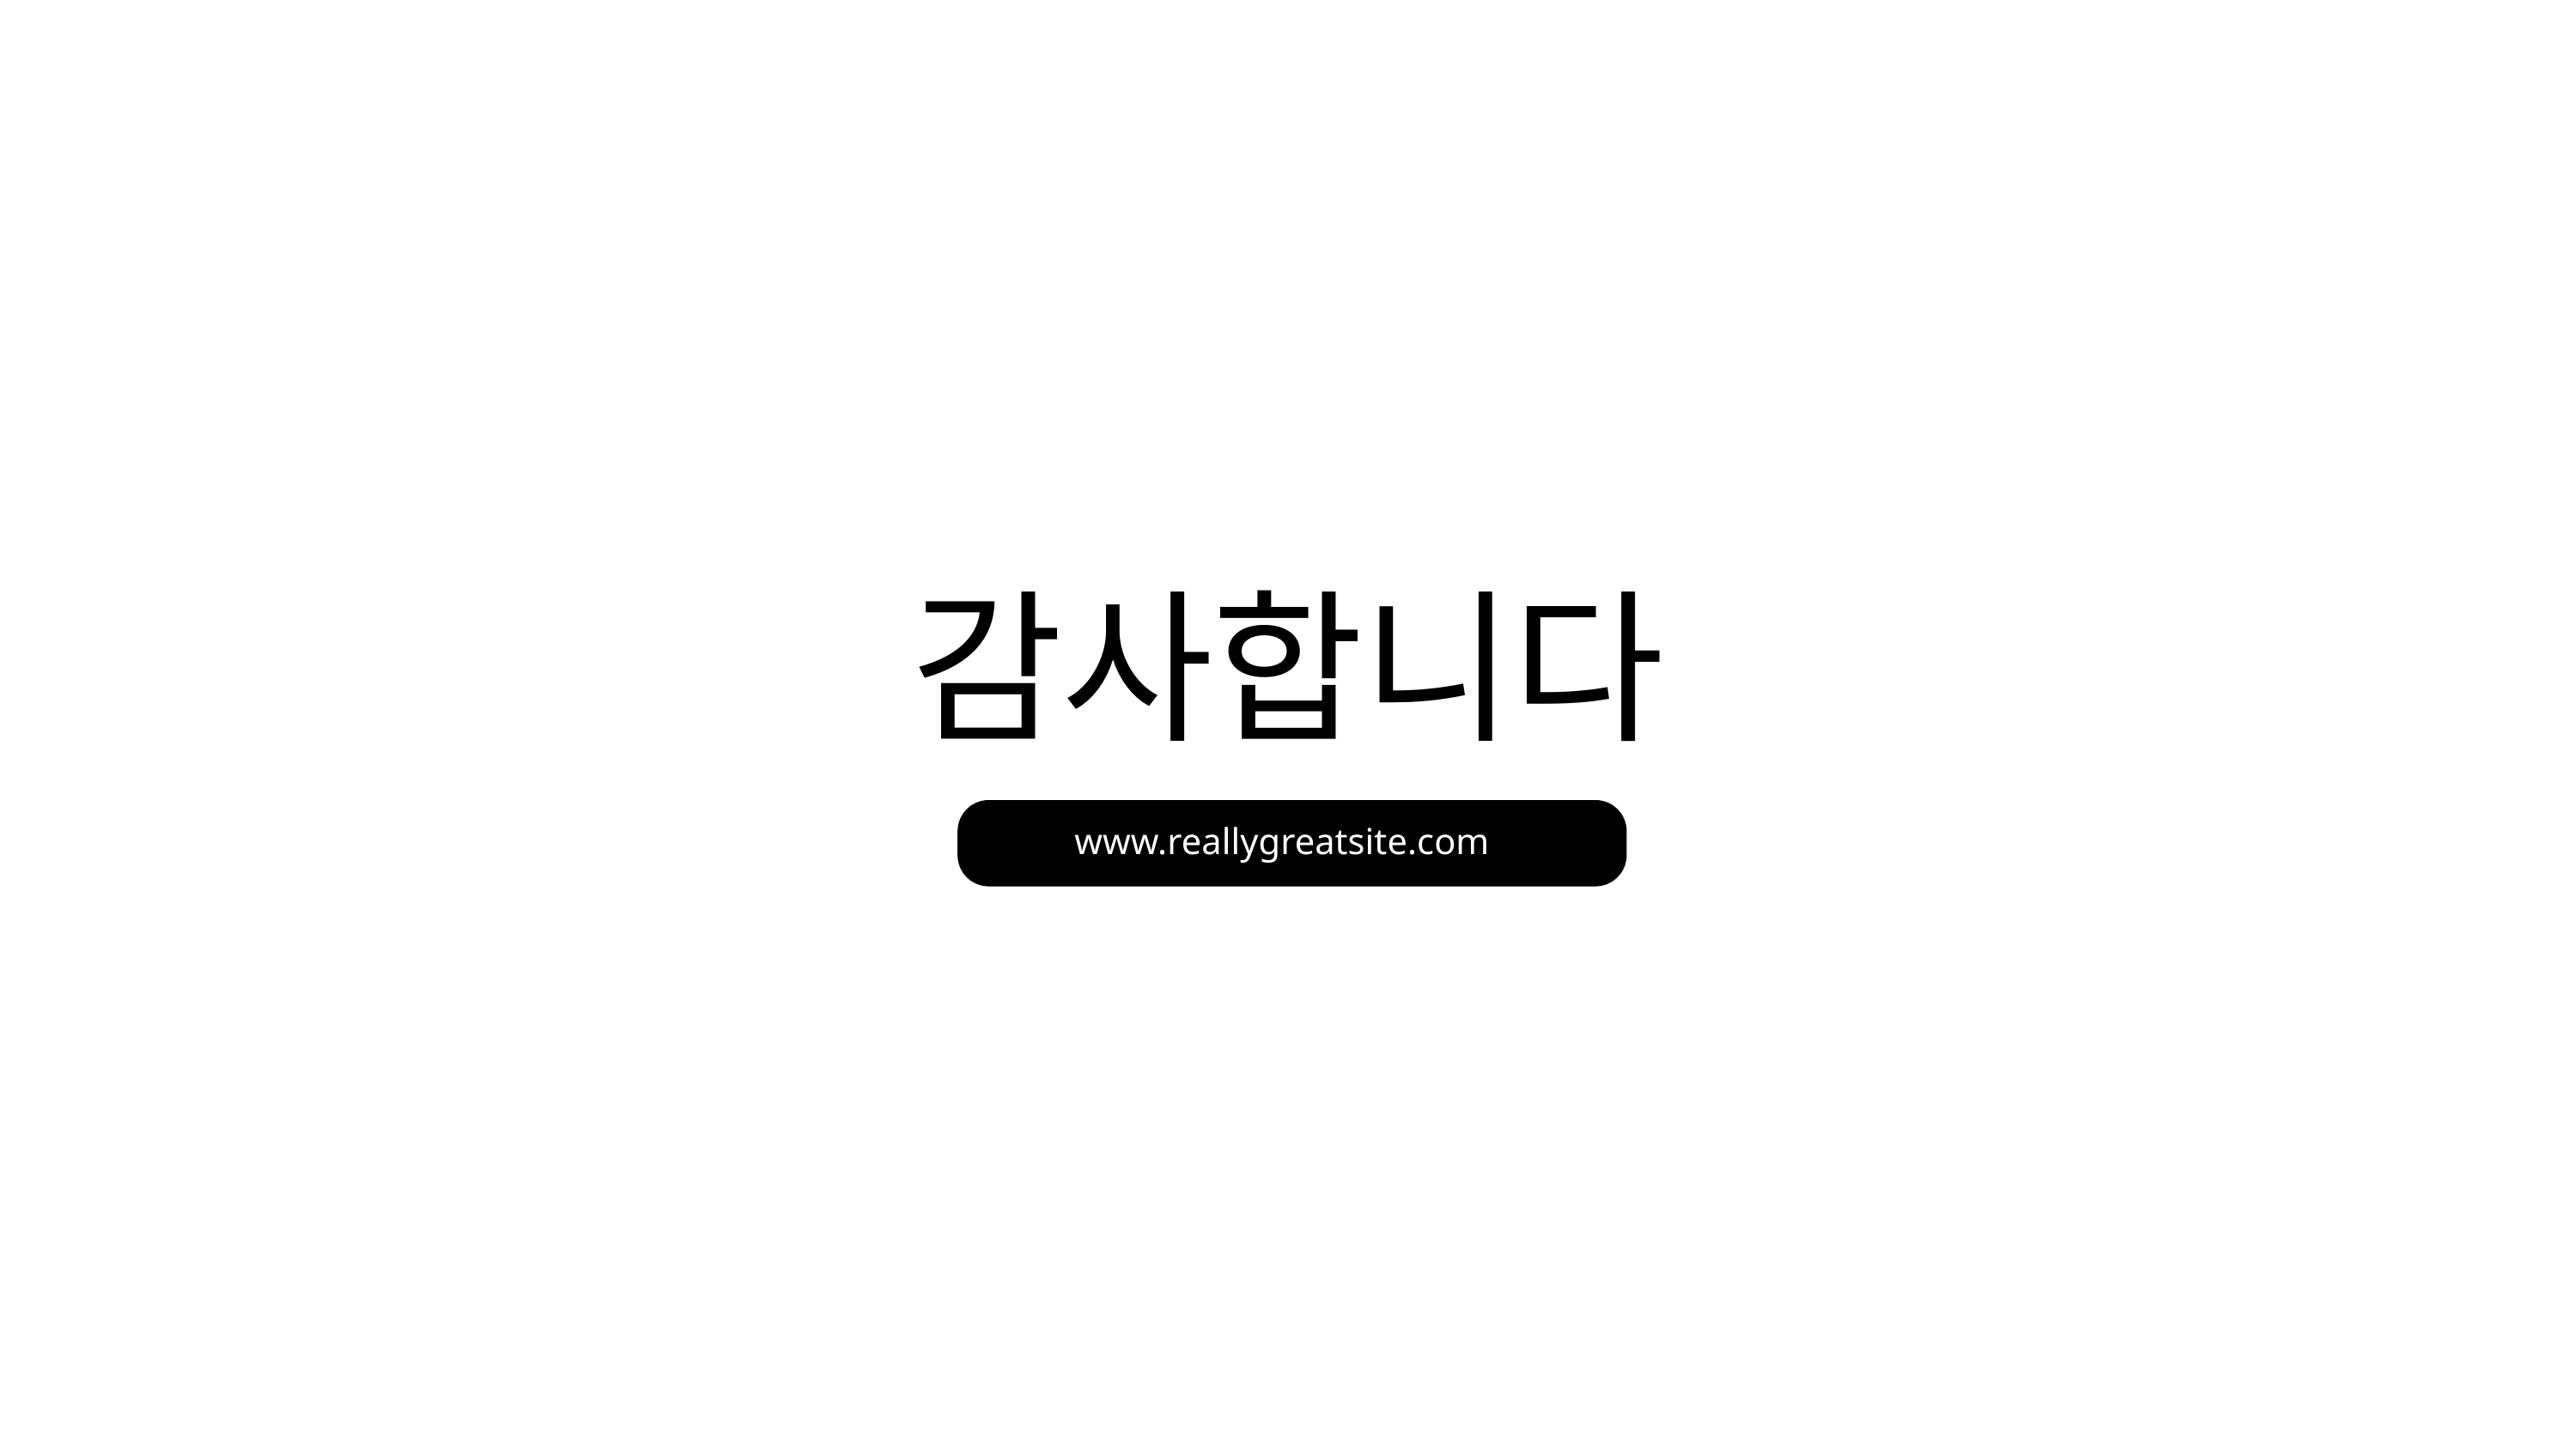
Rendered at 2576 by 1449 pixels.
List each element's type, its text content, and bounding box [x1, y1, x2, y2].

text_box 감사합니다 [629, 563, 1947, 762]
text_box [957, 799, 1627, 887]
